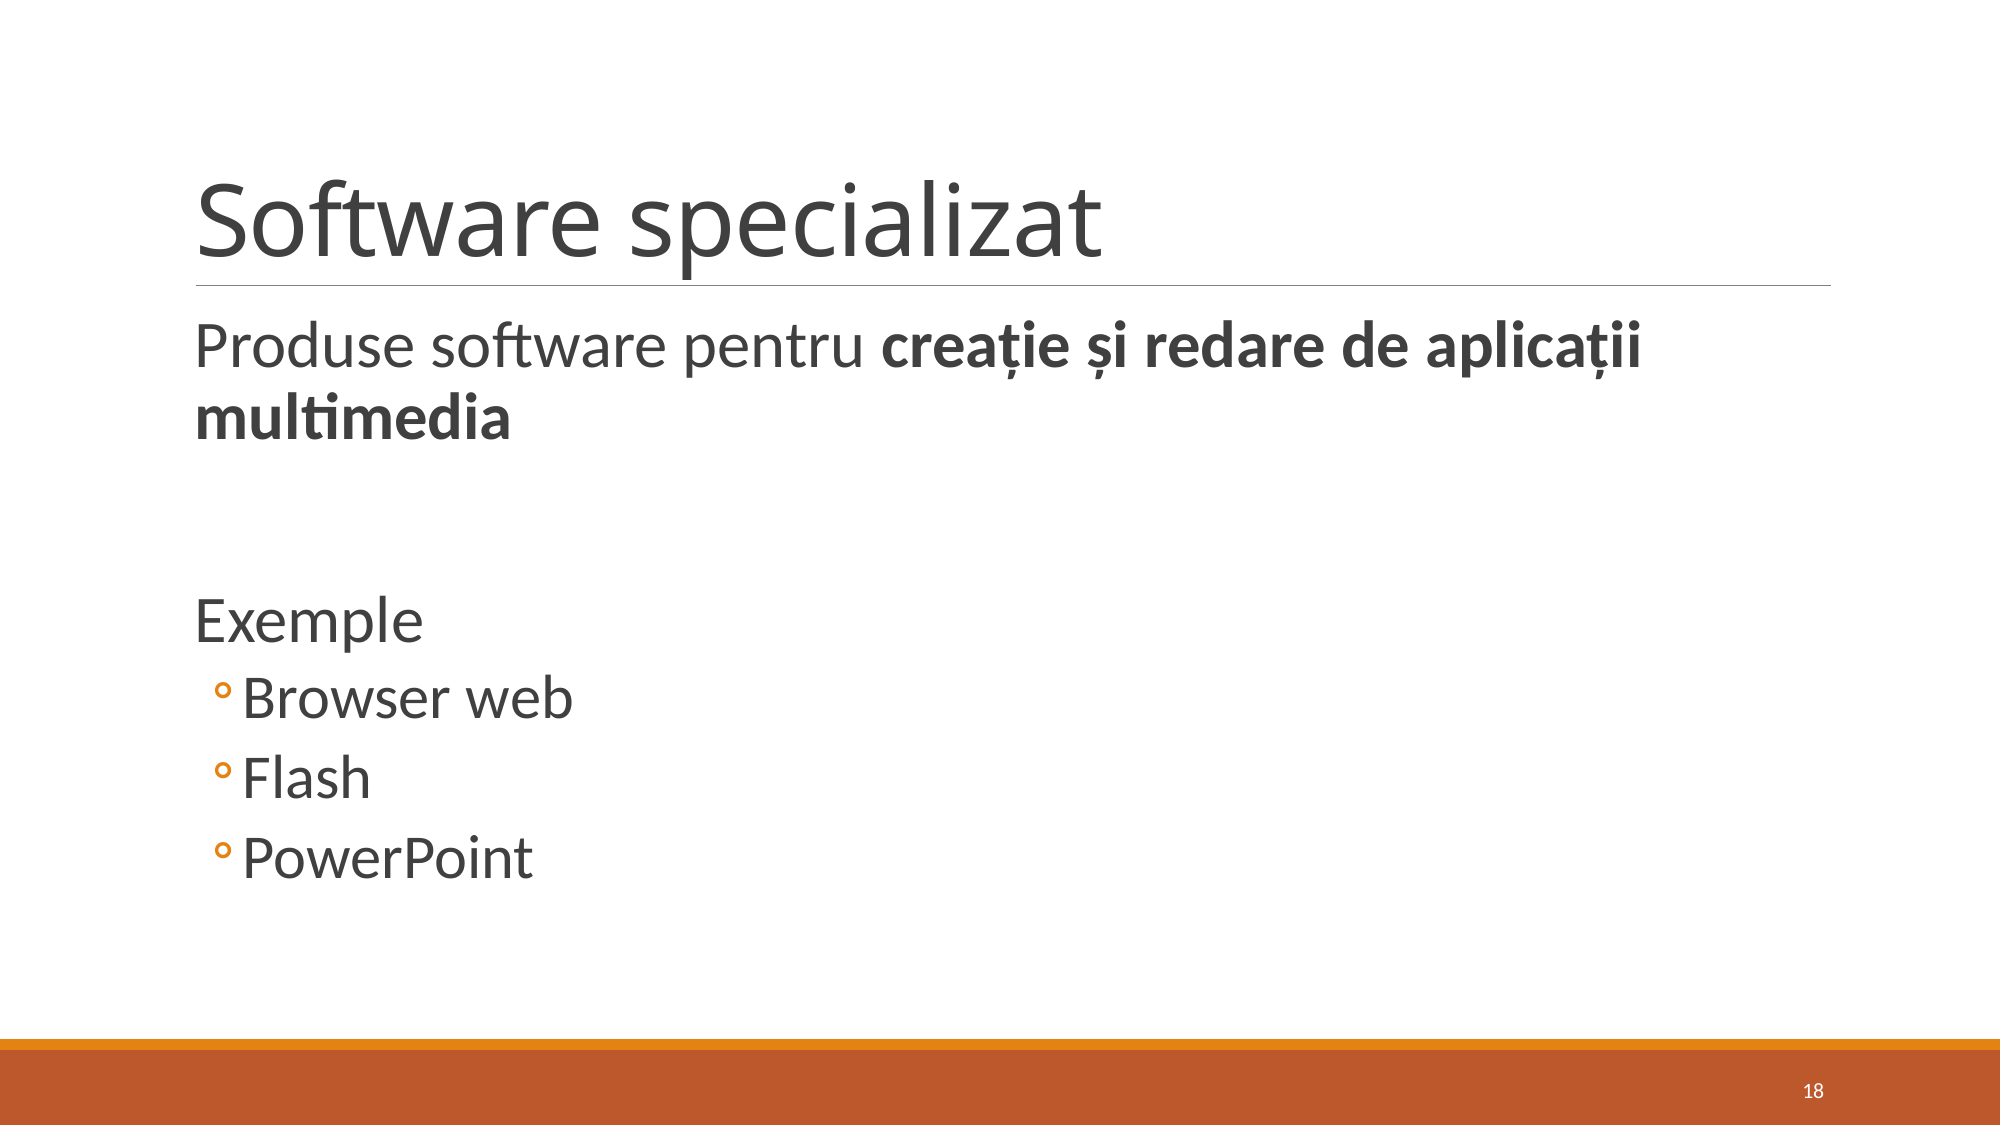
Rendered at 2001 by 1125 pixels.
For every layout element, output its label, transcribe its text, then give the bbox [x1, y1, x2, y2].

slide_number 18 [1624, 1059, 1840, 1120]
title Software specializat [179, 47, 1830, 285]
list Produse software pentru creație și redare de aplicații multimedia Exemple Browser web Flash PowerPoint [179, 302, 1830, 963]
